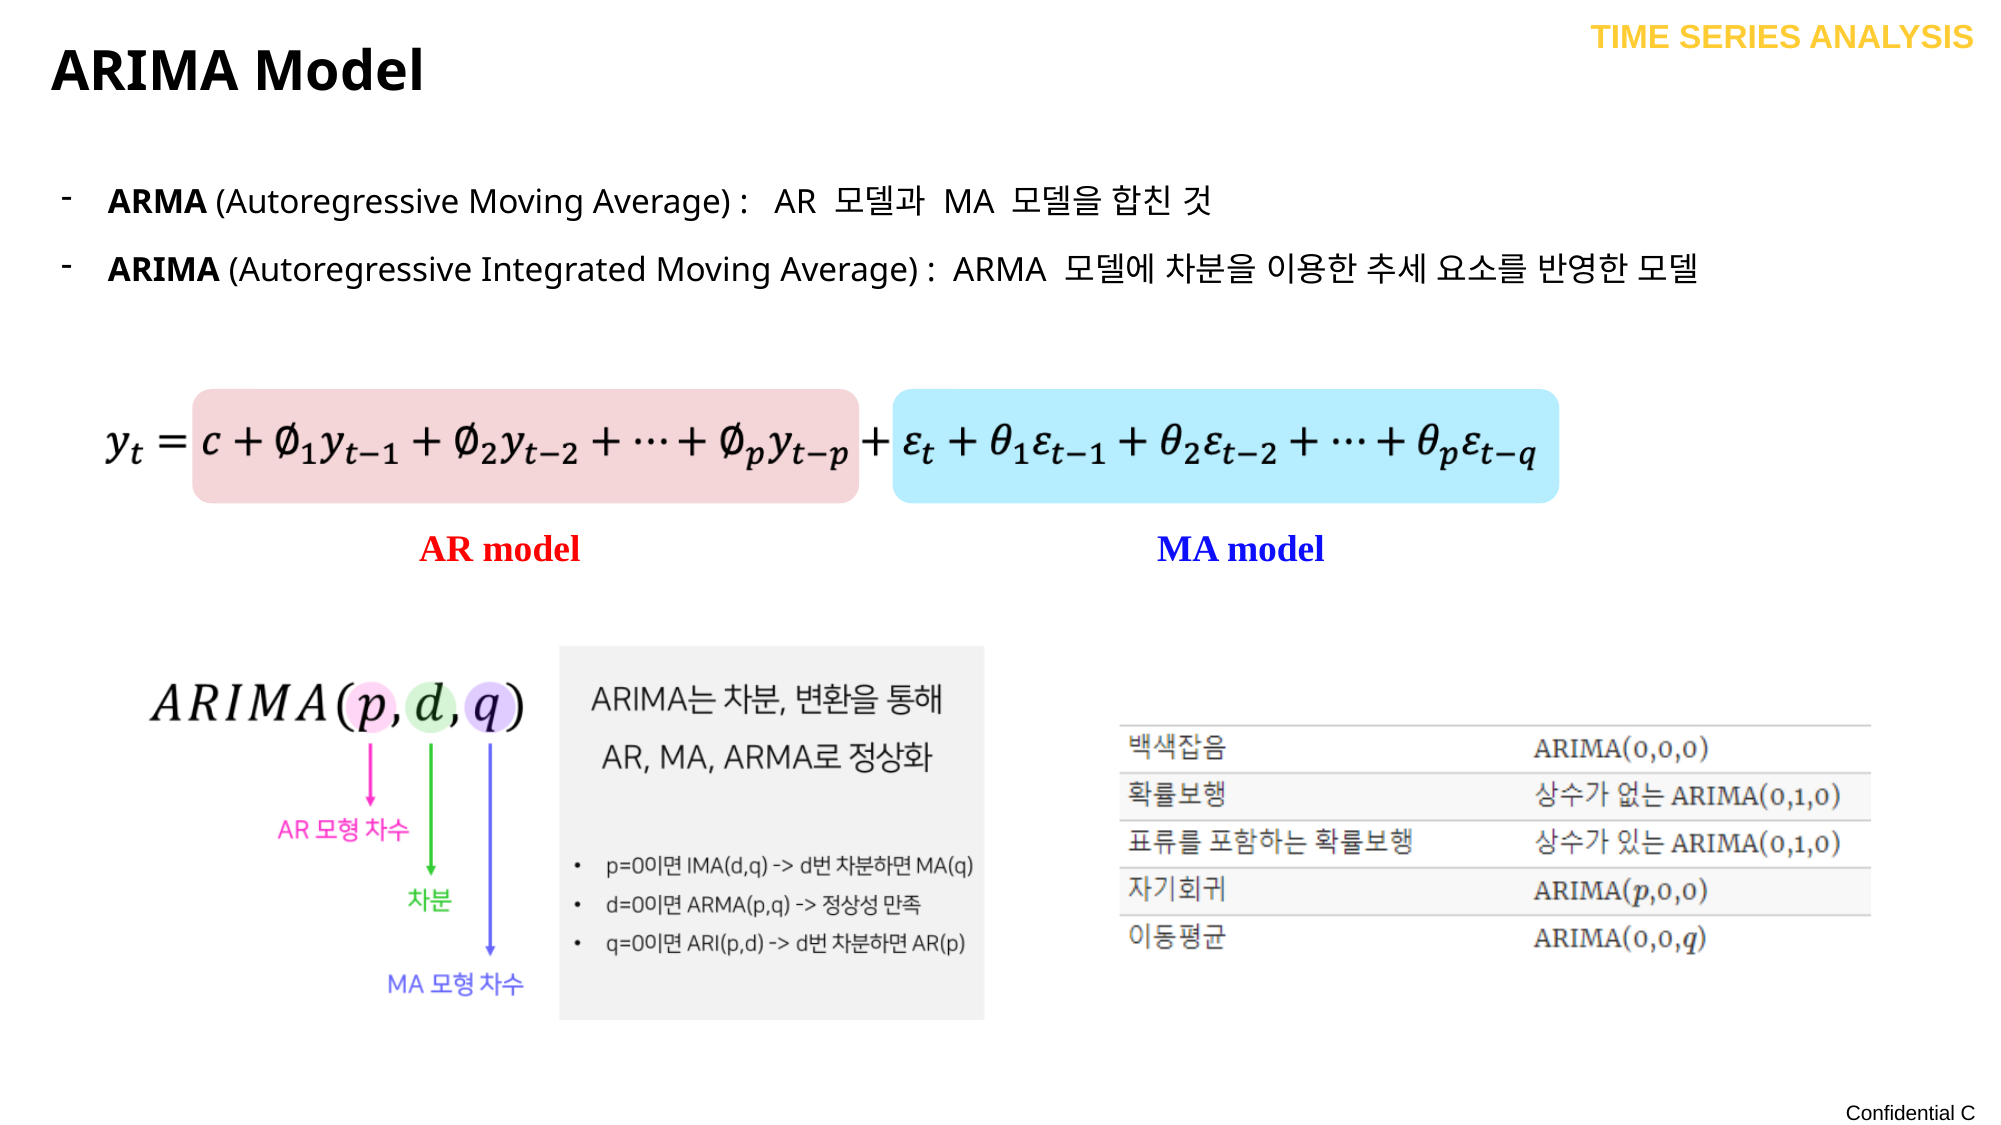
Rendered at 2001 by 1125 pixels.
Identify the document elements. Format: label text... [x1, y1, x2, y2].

text_box ARMA (Autoregressive Moving Average) : AR 모델과 MA 모델을 합친 것 ARIMA (Autoregressive Integrated Moving Average) : ARMA 모델에 차분을 이용한 추세 요소를 반영한 모델 [60, 152, 1948, 316]
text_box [89, 388, 1560, 504]
text_box MA model [1131, 514, 1351, 563]
list Time series Analysis [1424, 19, 1975, 55]
text_box AR model [390, 514, 610, 563]
title ARIMA Model [51, 44, 1331, 101]
picture [124, 590, 988, 1076]
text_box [1115, 715, 1872, 973]
